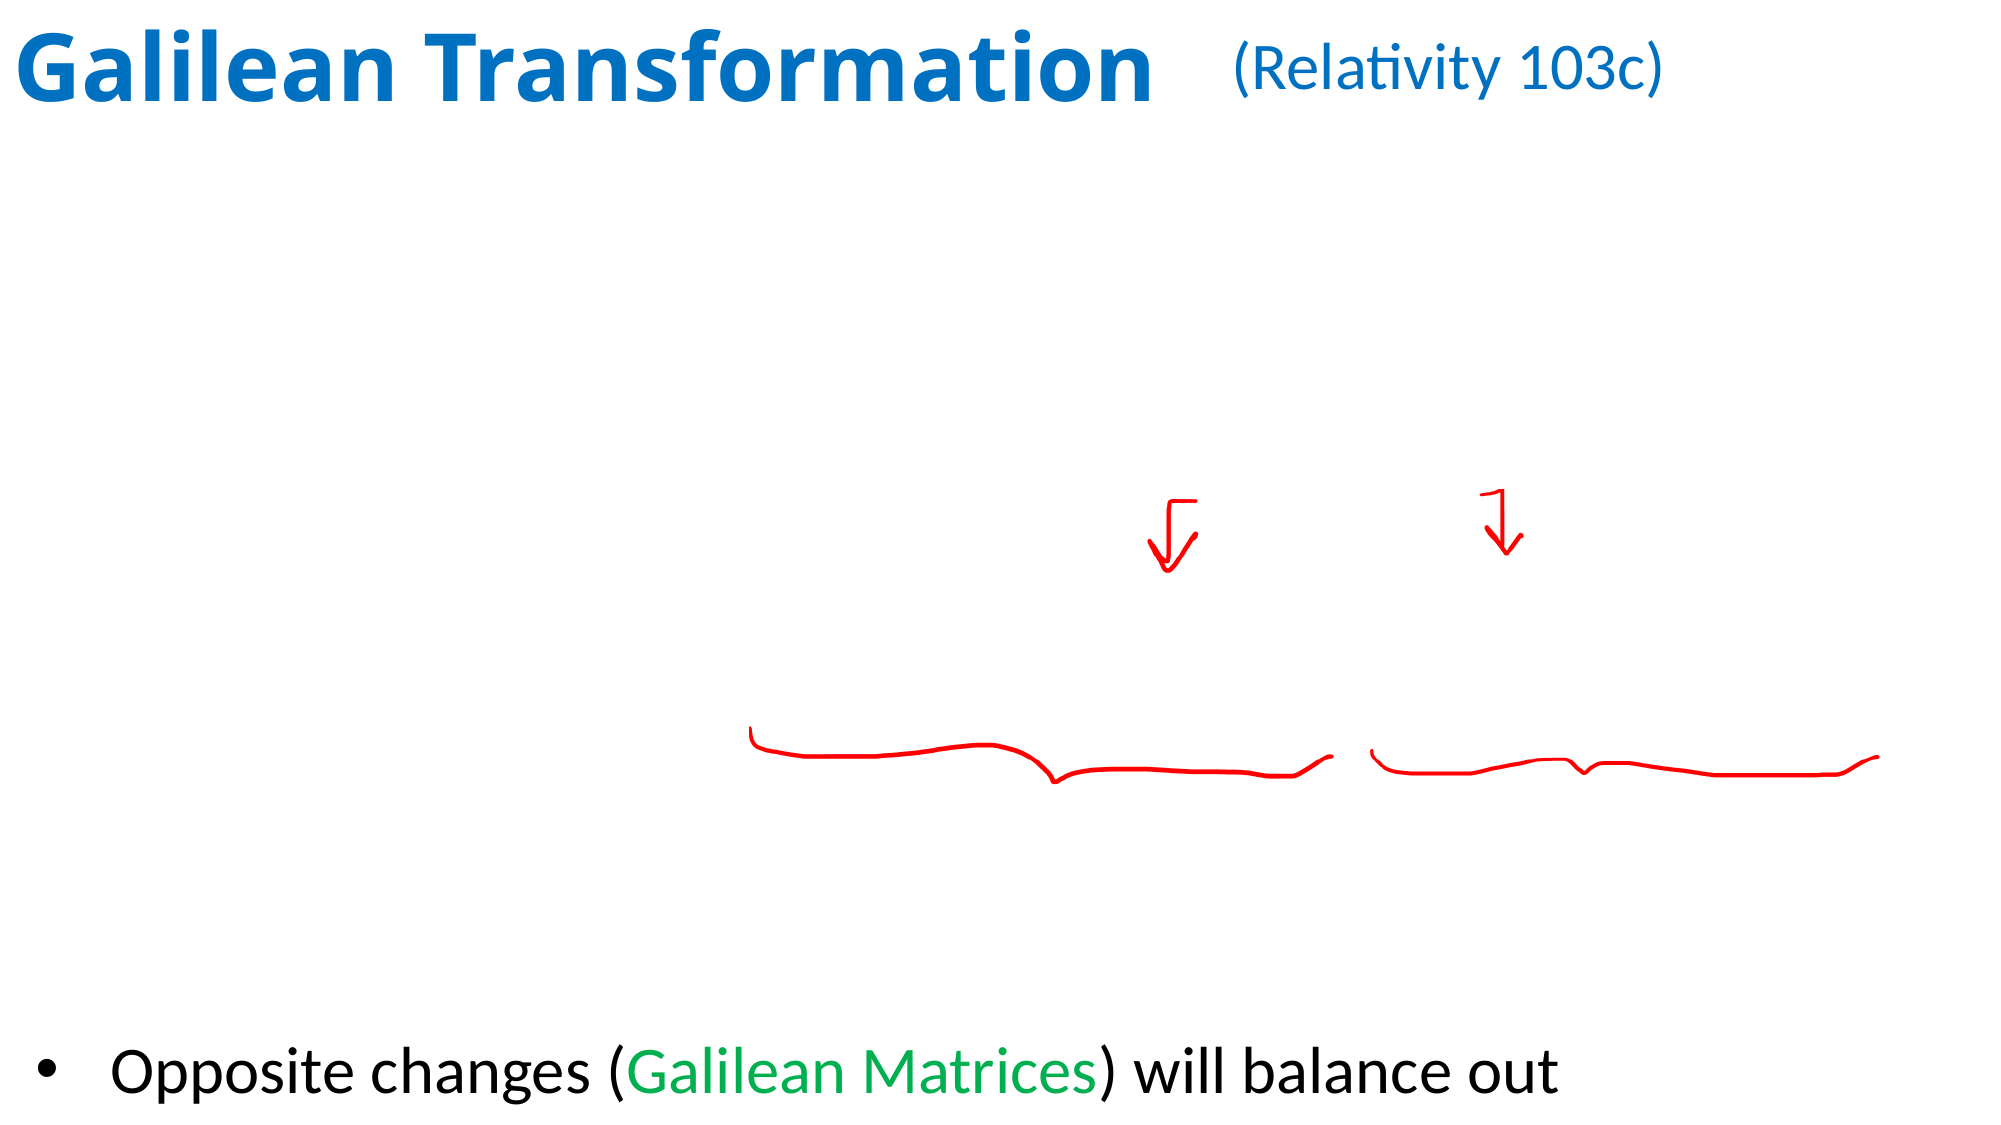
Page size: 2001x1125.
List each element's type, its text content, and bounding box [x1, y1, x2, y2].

text_box Galilean Transformation [0, 0, 1222, 142]
picture [749, 489, 1889, 793]
text_box Opposite changes (Galilean Matrices) will balance out [20, 1019, 1579, 1115]
text_box (Relativity 103c) [1216, 15, 1682, 111]
